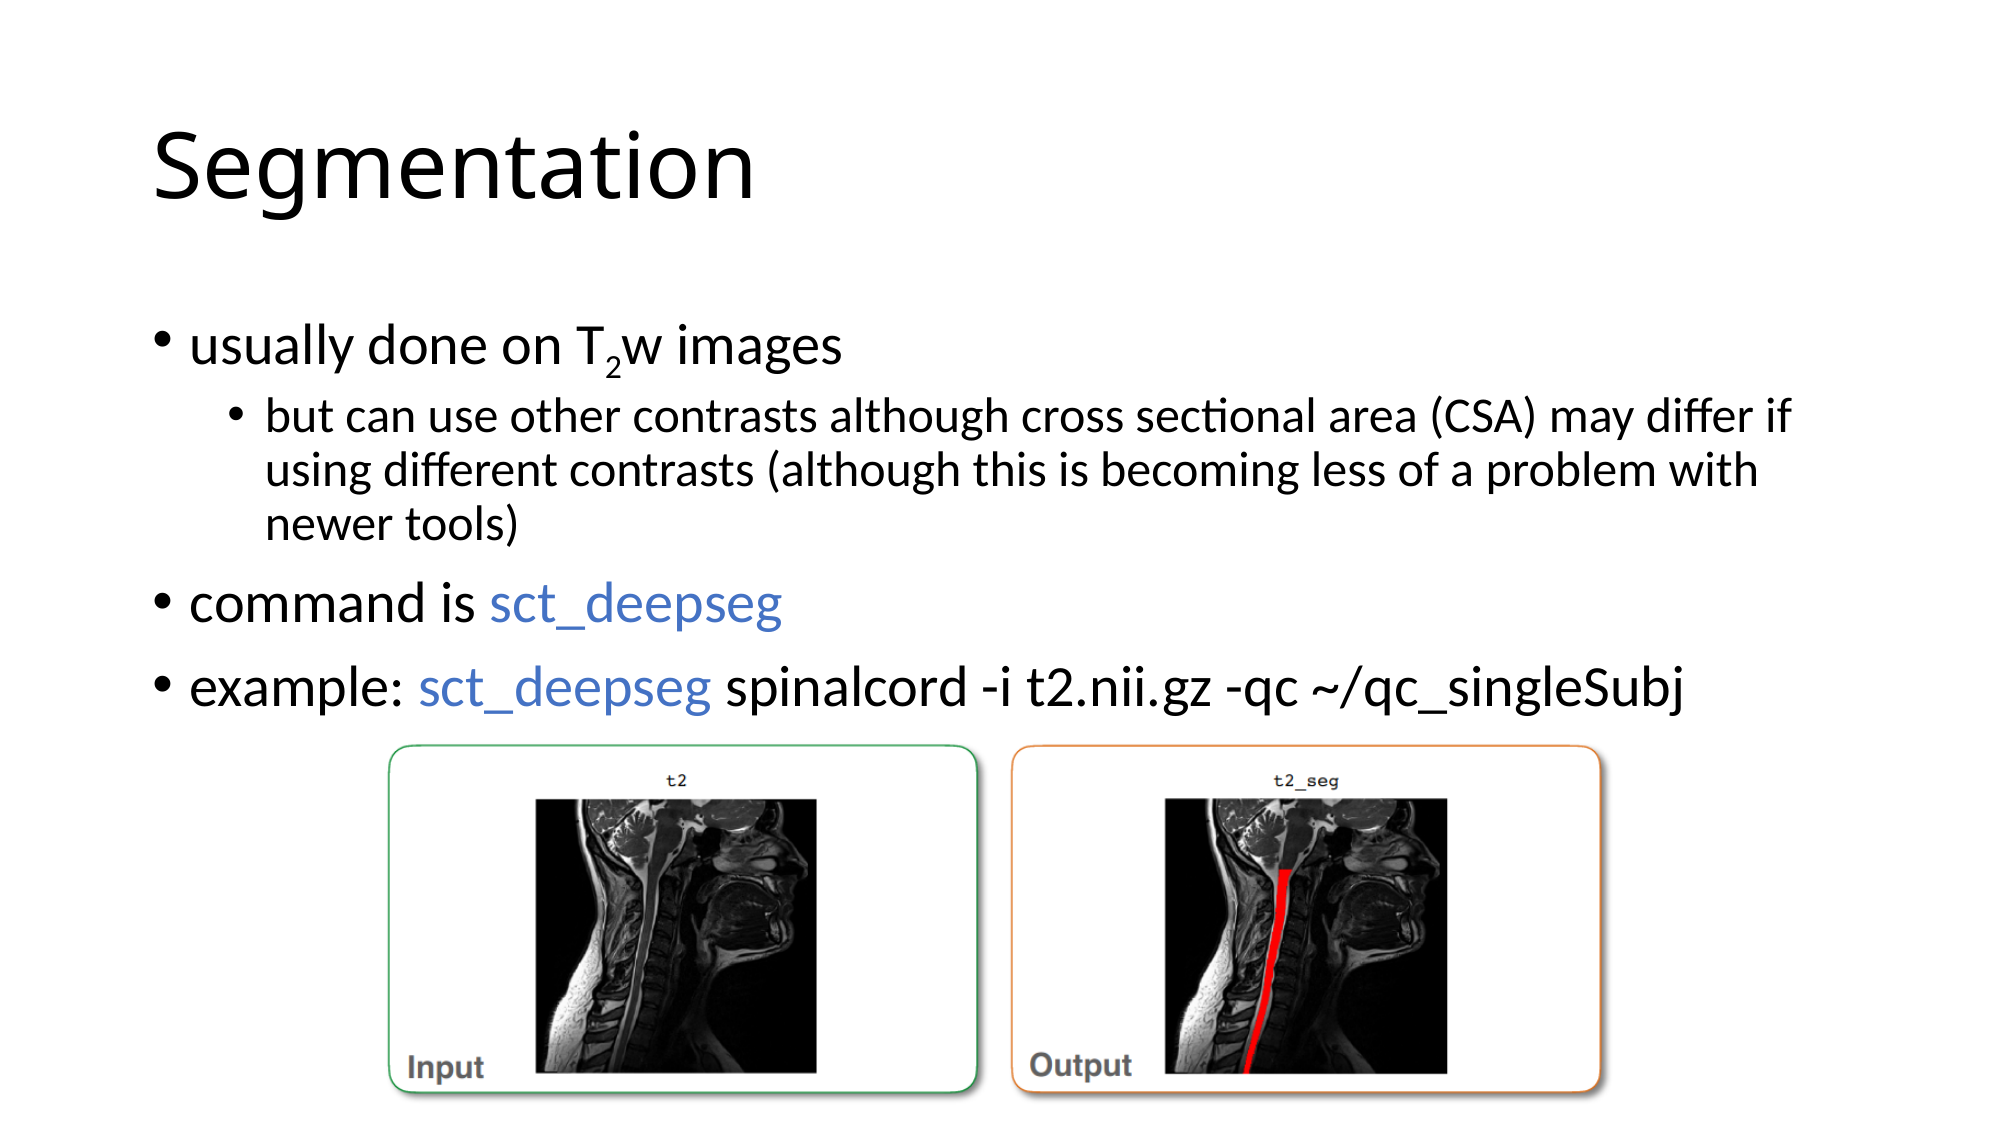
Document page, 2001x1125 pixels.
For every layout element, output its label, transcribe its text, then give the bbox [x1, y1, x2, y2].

title Segmentation [137, 59, 1863, 278]
picture [383, 739, 1617, 1110]
list usually done on T2w images but can use other contrasts although cross sectional area (CSA) may differ if using different contrasts (although this is becoming less of a problem with newer tools) command is sct_deepseg example: sct_deepseg spinalcord -i t2.nii.gz -qc ~/qc_singleSubj [137, 299, 1863, 1014]
